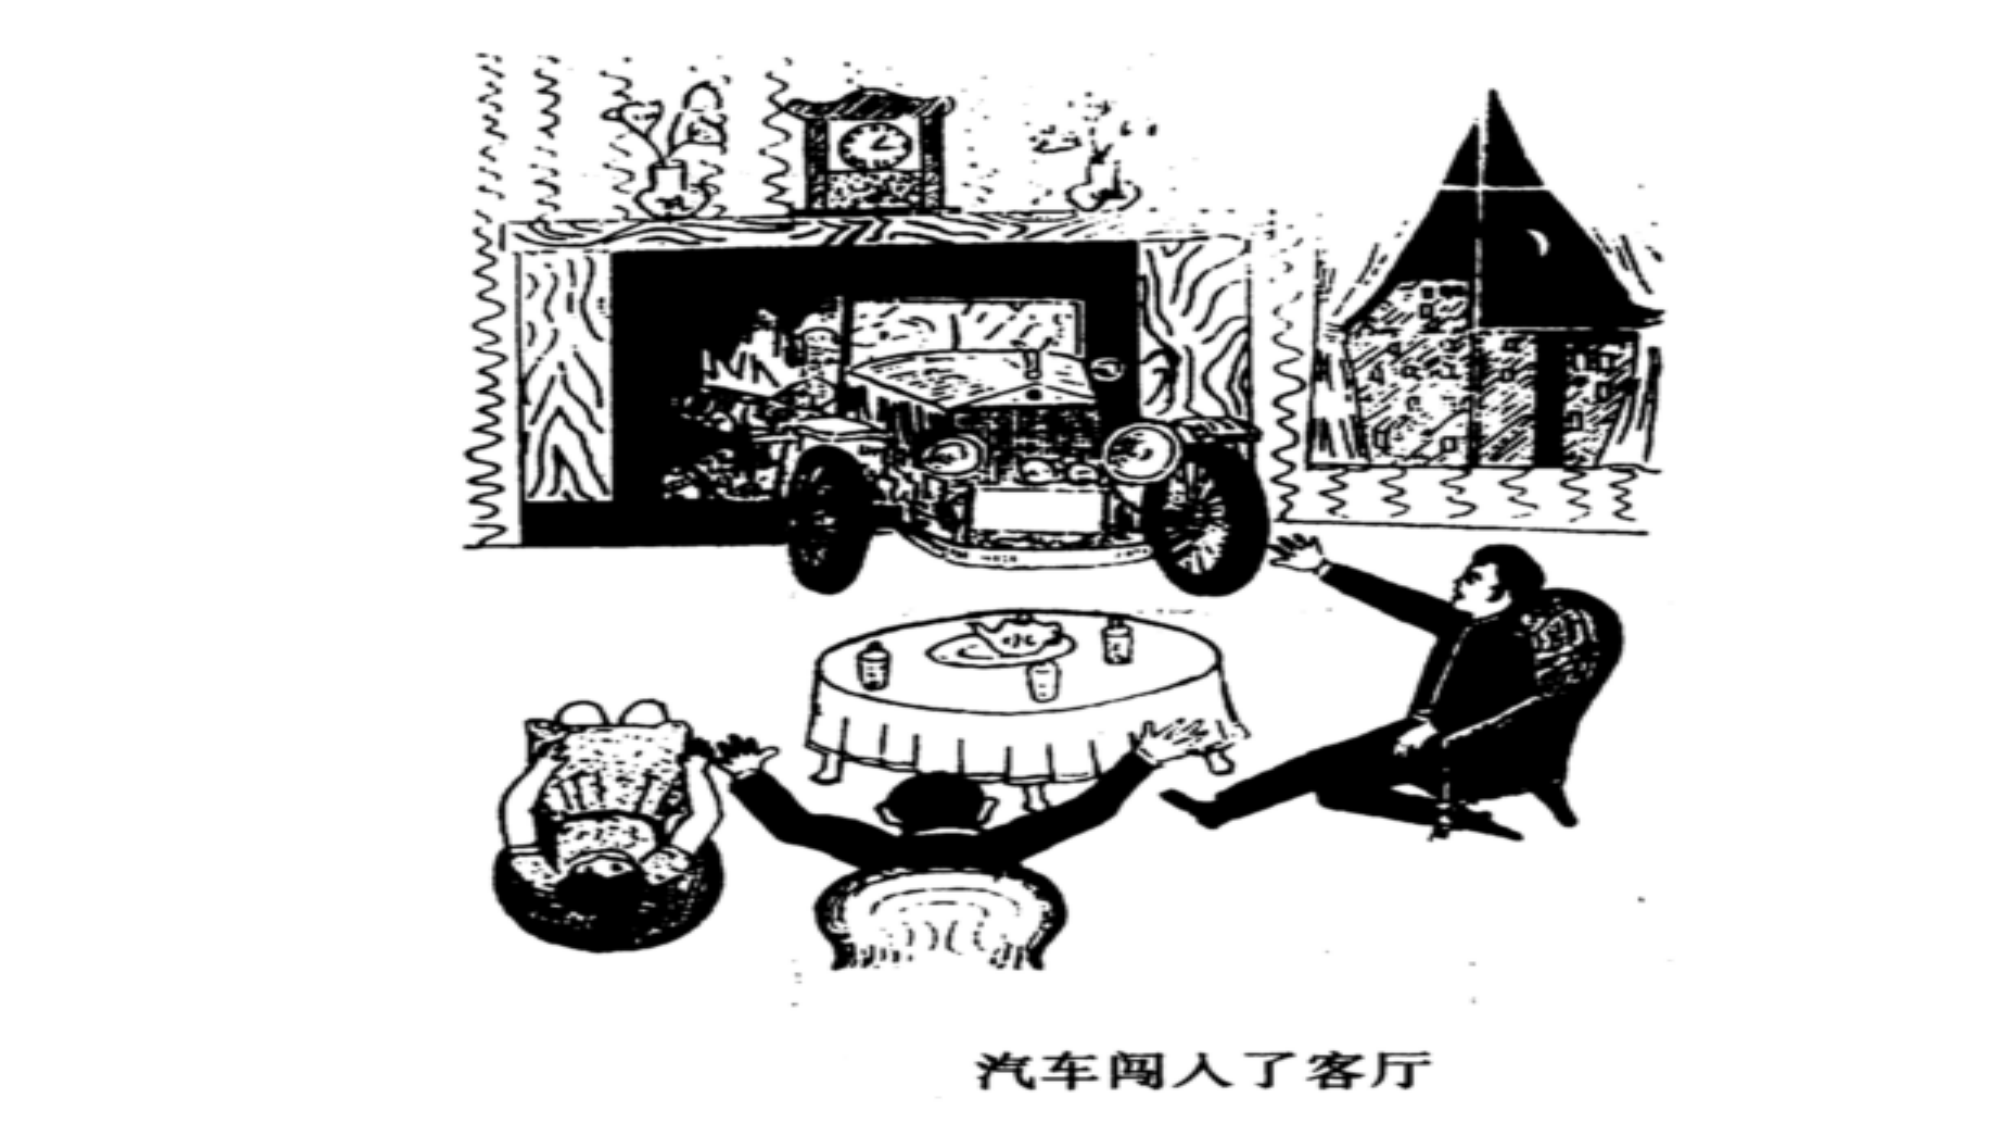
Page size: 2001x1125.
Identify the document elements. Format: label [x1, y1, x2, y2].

text_box [337, 45, 1698, 1110]
